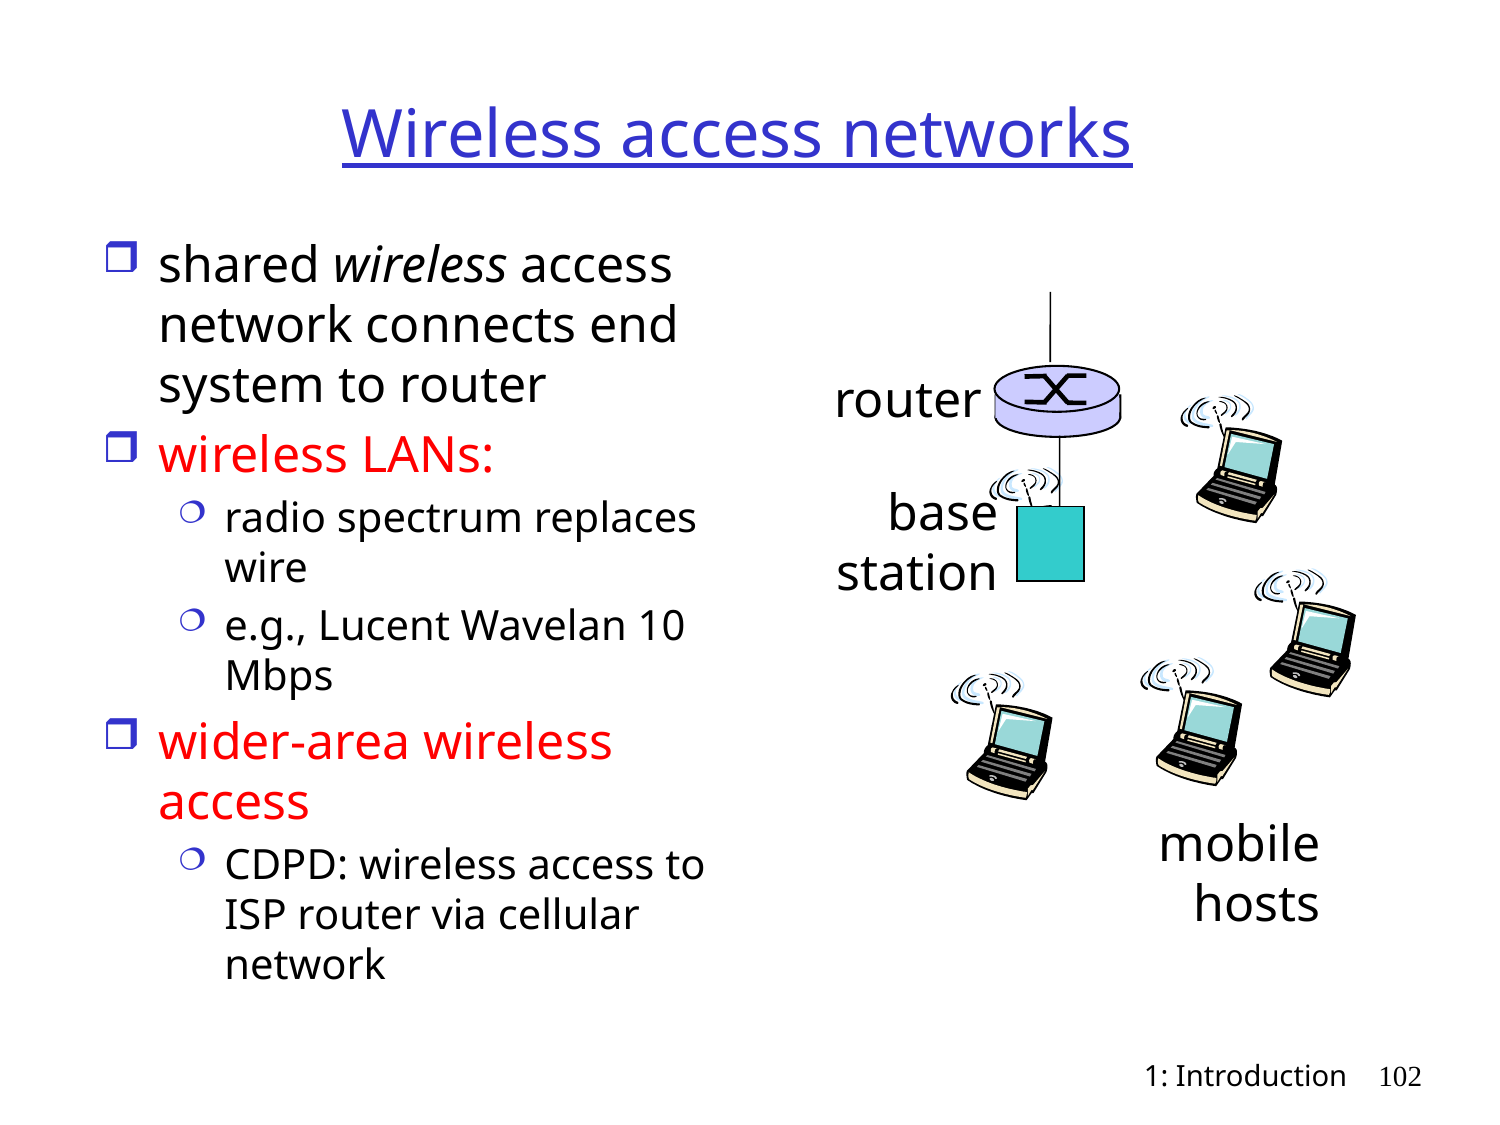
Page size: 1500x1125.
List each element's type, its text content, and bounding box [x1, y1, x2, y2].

slide_number 102 [1362, 1049, 1438, 1125]
list shared wireless access network connects end system to router wireless LANs: radio spectrum replaces wire e.g., Lucent Wavelan 10 Mbps wider-area wireless access CDPD: wireless access to ISP router via cellular network [87, 224, 738, 1025]
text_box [817, 291, 1357, 940]
footer 1: Introduction [887, 1049, 1362, 1125]
title Wireless access networks [50, 37, 1425, 225]
